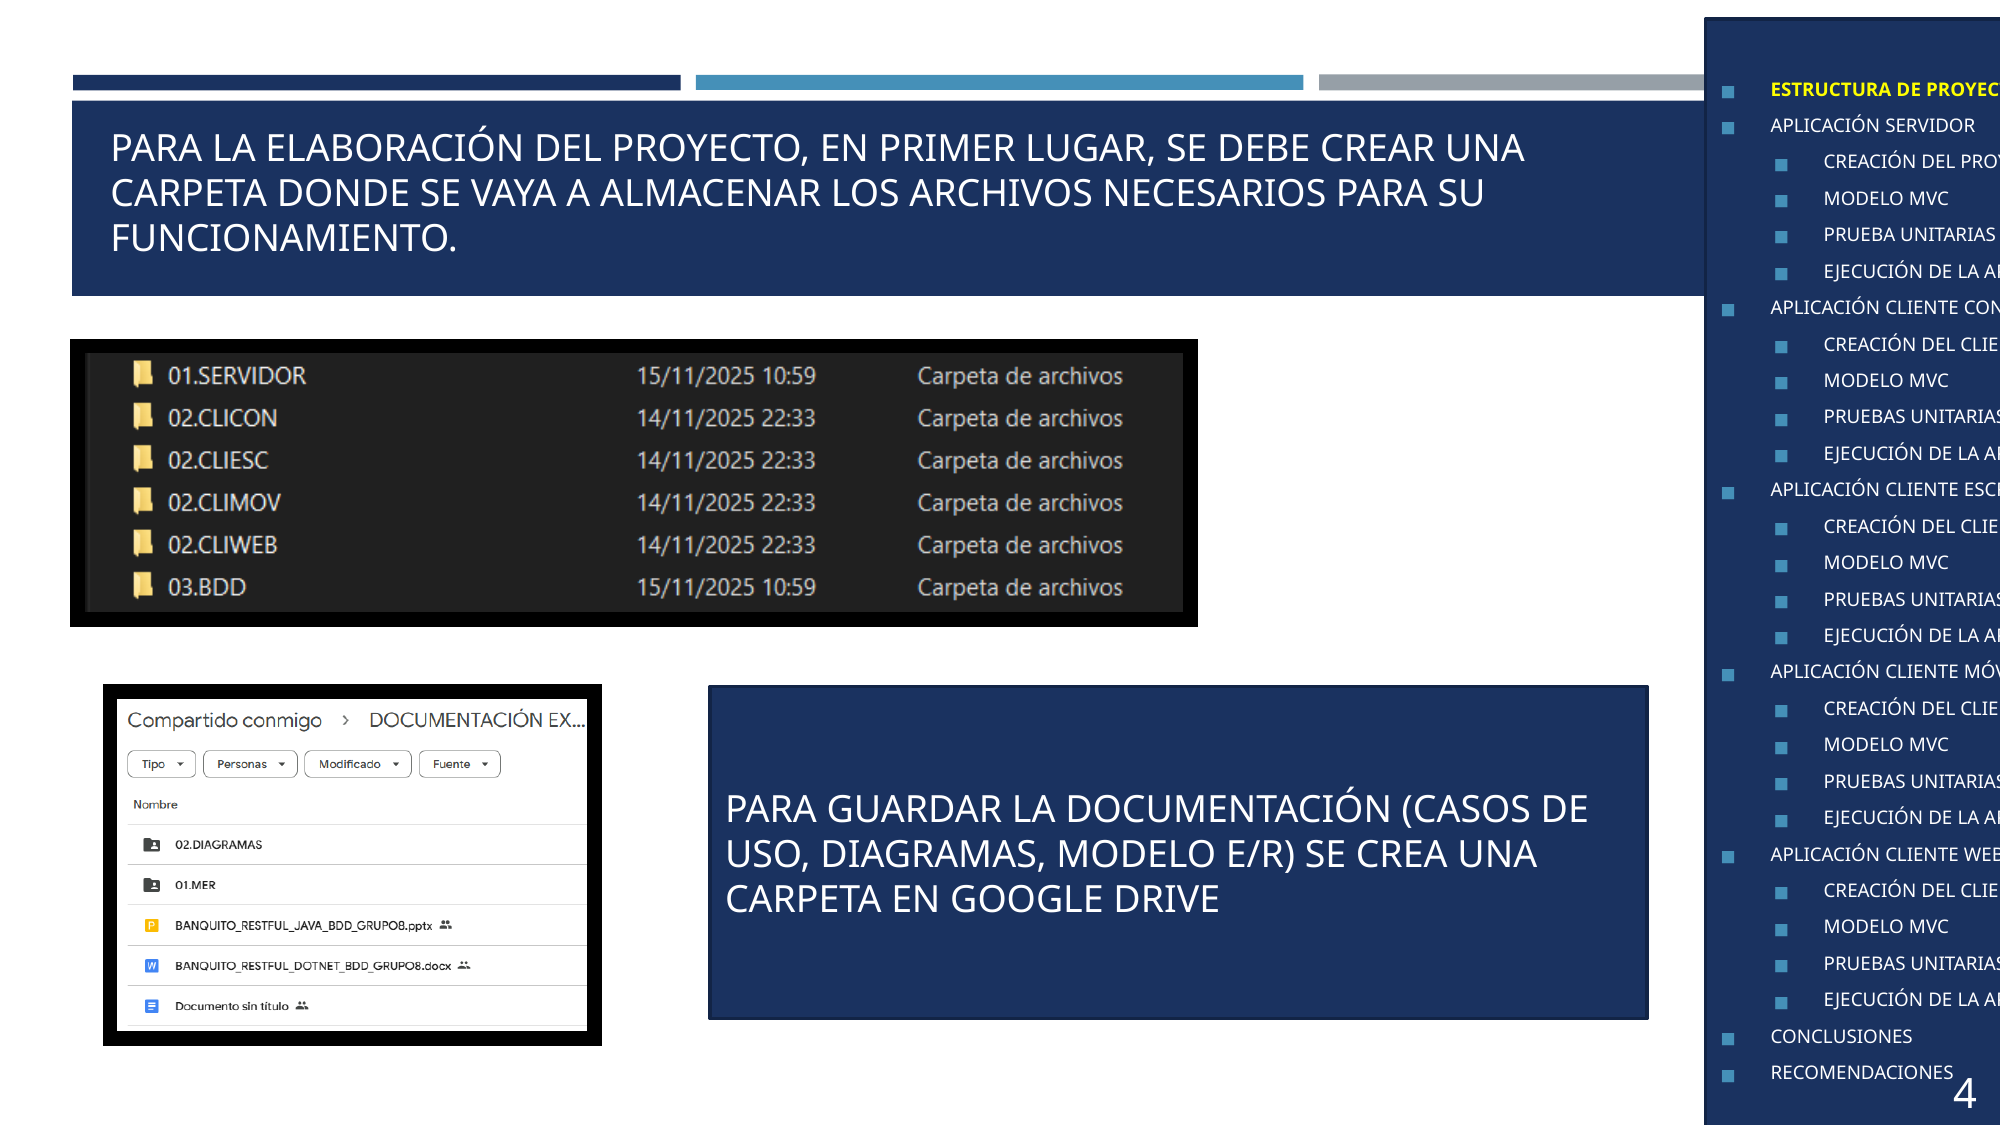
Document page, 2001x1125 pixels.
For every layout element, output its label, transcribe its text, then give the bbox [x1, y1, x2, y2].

text_box 4 [1938, 1059, 2000, 1125]
title PARA LA ELABORACIÓN DEL PROYECTO, EN PRIMER LUGAR, SE DEBE CREAR UNA CARPETA DONDE SE VAYA A ALMACENAR LOS ARCHIVOS NECESARIOS PARA SU FUNCIONAMIENTO. [95, 63, 1658, 267]
text_box ESTRUCTURA DE PROYECTO APLICACIÓN SERVIDOR CREACIÓN DEL PROYECTO SERVIDOR MODELO MVC PRUEBA UNITARIAS EJECUCIÓN DE LA APLICACIÓN APLICACIÓN CLIENTE CONSOLA CREACIÓN DEL CLIENTE MODELO MVC PRUEBAS UNITARIAS EJECUCIÓN DE LA APLICACIÓN APLICACIÓN CLIENTE ESCRITORIO CREACIÓN DEL CLIENTE MODELO MVC PRUEBAS UNITARIAS EJECUCIÓN DE LA APLICACIÓN APLICACIÓN CLIENTE MÓVIL CREACIÓN DEL CLIENTE MODELO MVC PRUEBAS UNITARIAS EJECUCIÓN DE LA APLICACIÓN APLICACIÓN CLIENTE WEB CREACIÓN DEL CLIENTE MODELO MVC PRUEBAS UNITARIAS EJECUCIÓN DE LA APLICACIÓN CONCLUSIONES RECOMENDACIONES [1705, 19, 2000, 1125]
picture [117, 698, 588, 1032]
text_box PARA GUARDAR LA DOCUMENTACIÓN (CASOS DE USO, DIAGRAMAS, MODELO E/R) SE CREA UNA CARPETA EN GOOGLE DRIVE [709, 686, 1647, 1019]
picture [84, 352, 1184, 613]
